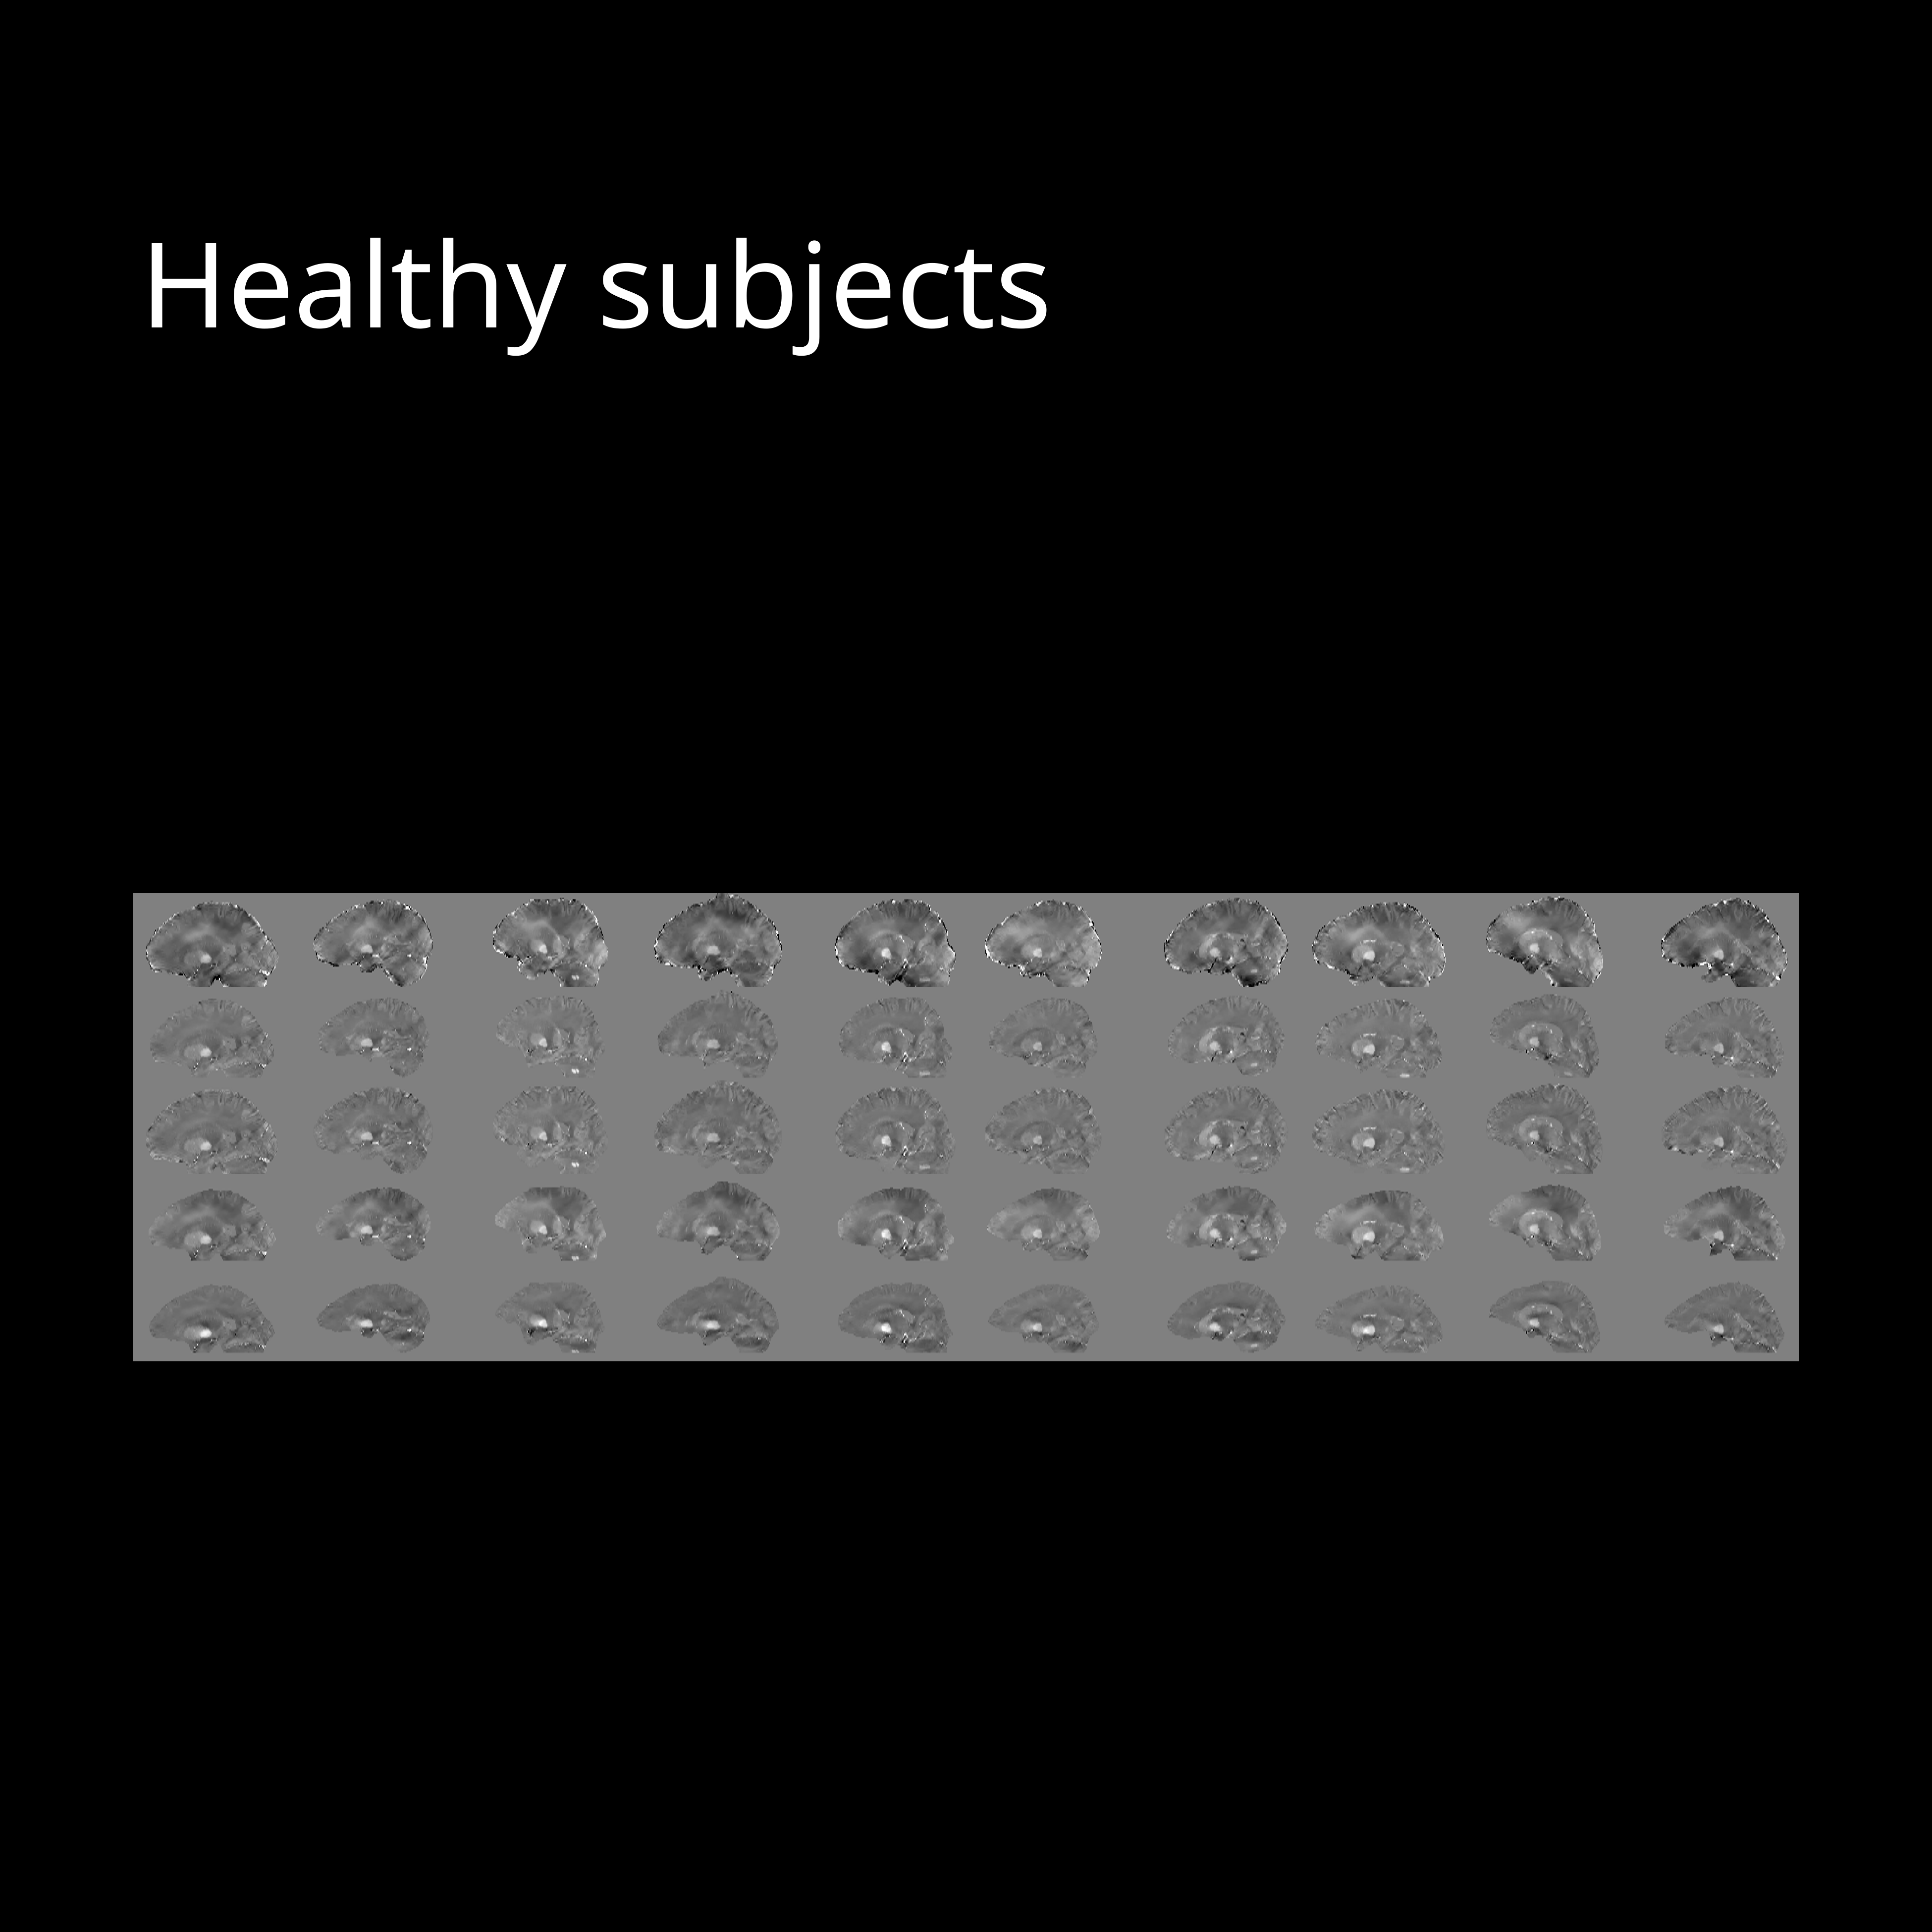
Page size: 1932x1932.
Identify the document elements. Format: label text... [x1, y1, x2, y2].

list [133, 893, 1799, 1361]
title Healthy subjects [133, 103, 1799, 477]
